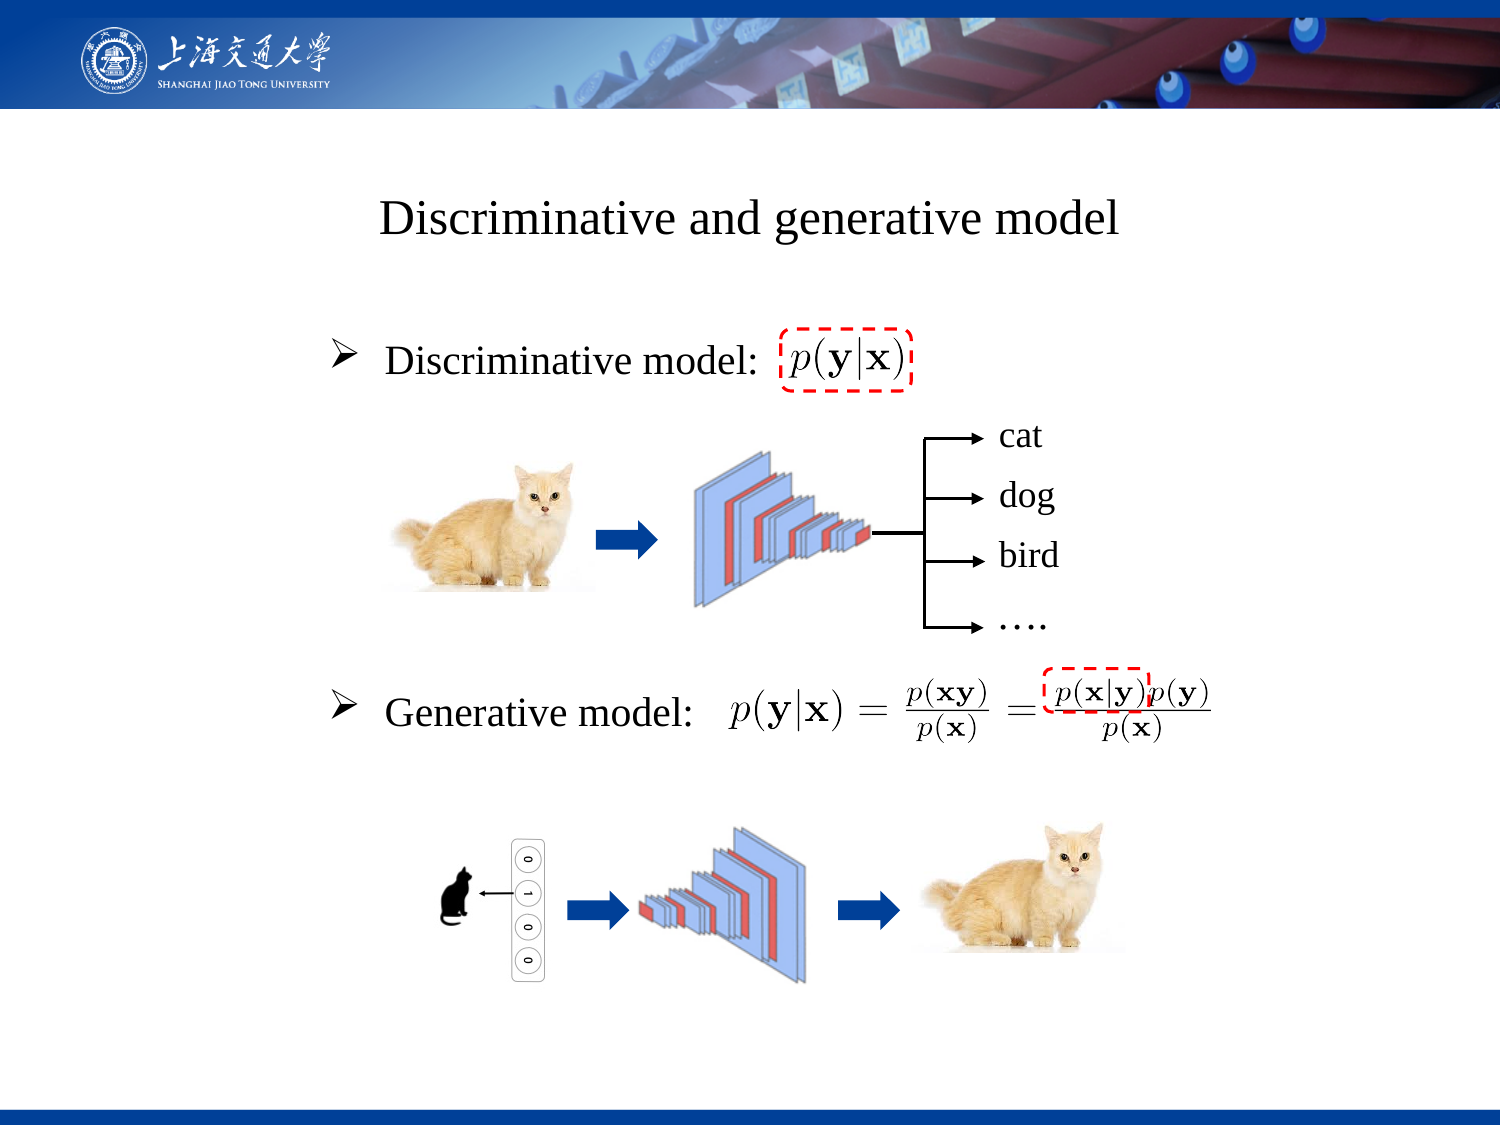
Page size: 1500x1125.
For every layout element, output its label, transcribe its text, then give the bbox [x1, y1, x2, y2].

picture [0, 18, 1500, 109]
picture [728, 678, 1211, 743]
text_box [903, 328, 913, 392]
text_box Generative model: [313, 677, 710, 742]
text_box [1043, 667, 1150, 678]
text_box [425, 808, 1126, 997]
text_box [381, 402, 1076, 646]
text_box Discriminative and generative model [364, 177, 1136, 252]
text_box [312, 325, 903, 392]
